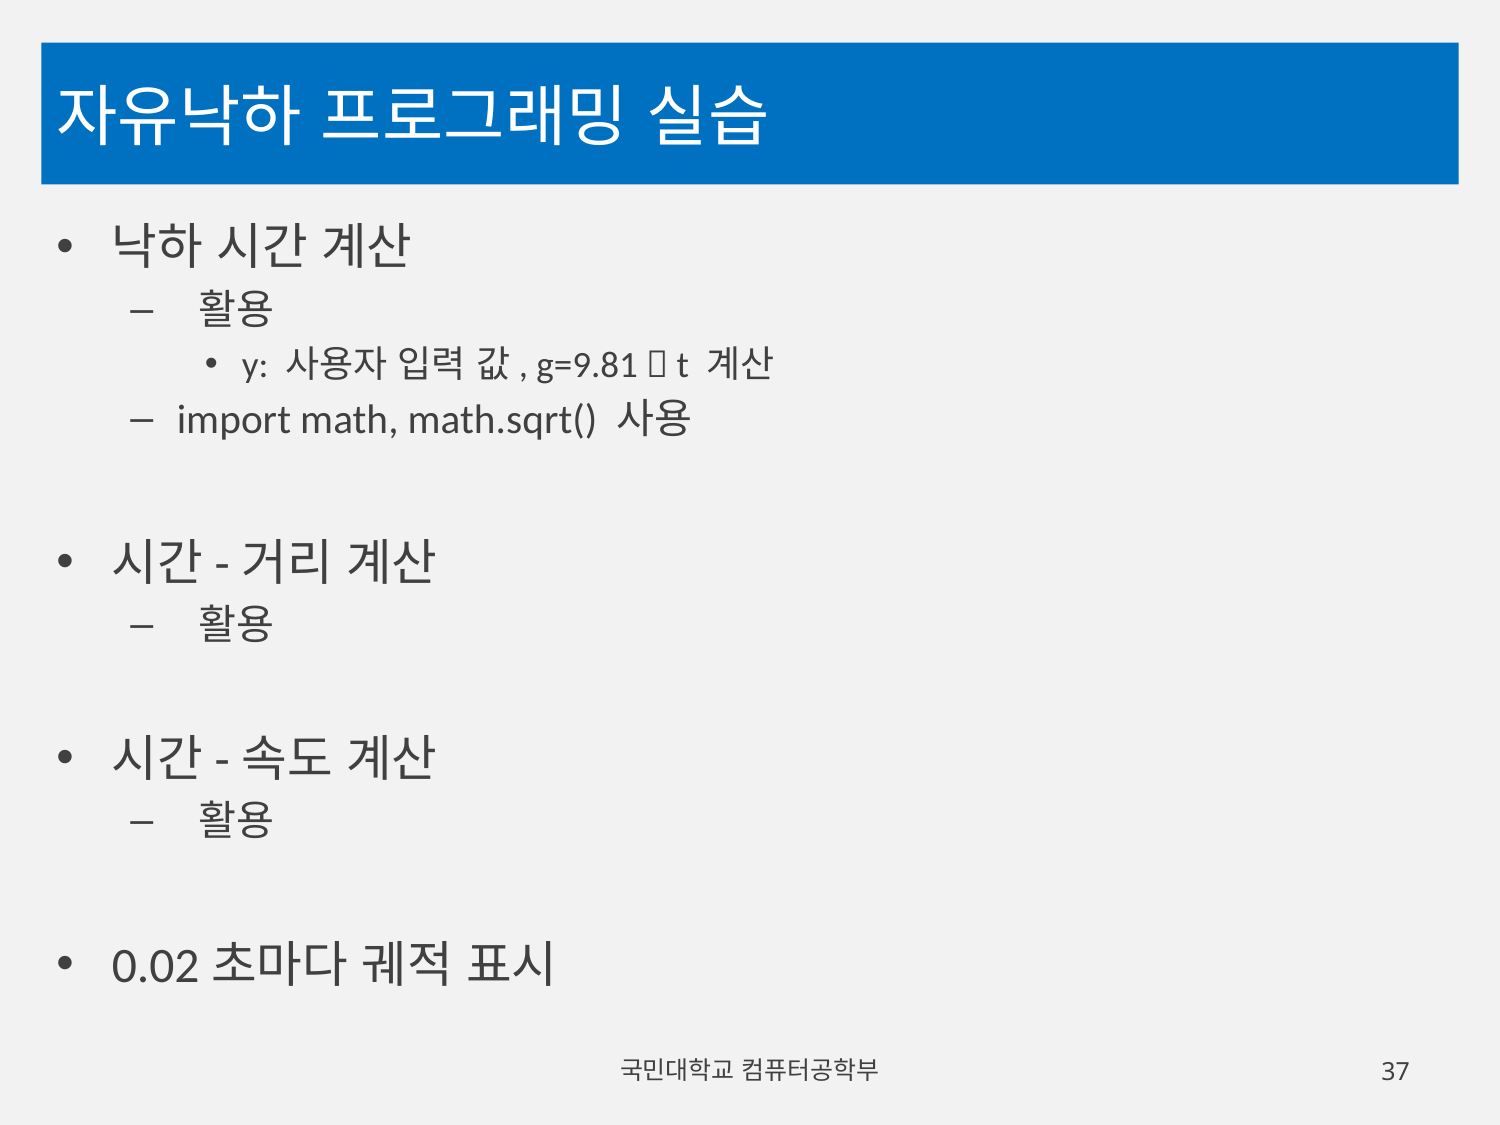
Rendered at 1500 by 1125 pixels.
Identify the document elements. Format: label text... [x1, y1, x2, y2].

footer 국민대학교 컴퓨터공학부 [466, 1042, 1034, 1103]
slide_number 37 [1074, 1042, 1425, 1103]
title 자유낙하 프로그래밍 실습 [41, 42, 1459, 185]
